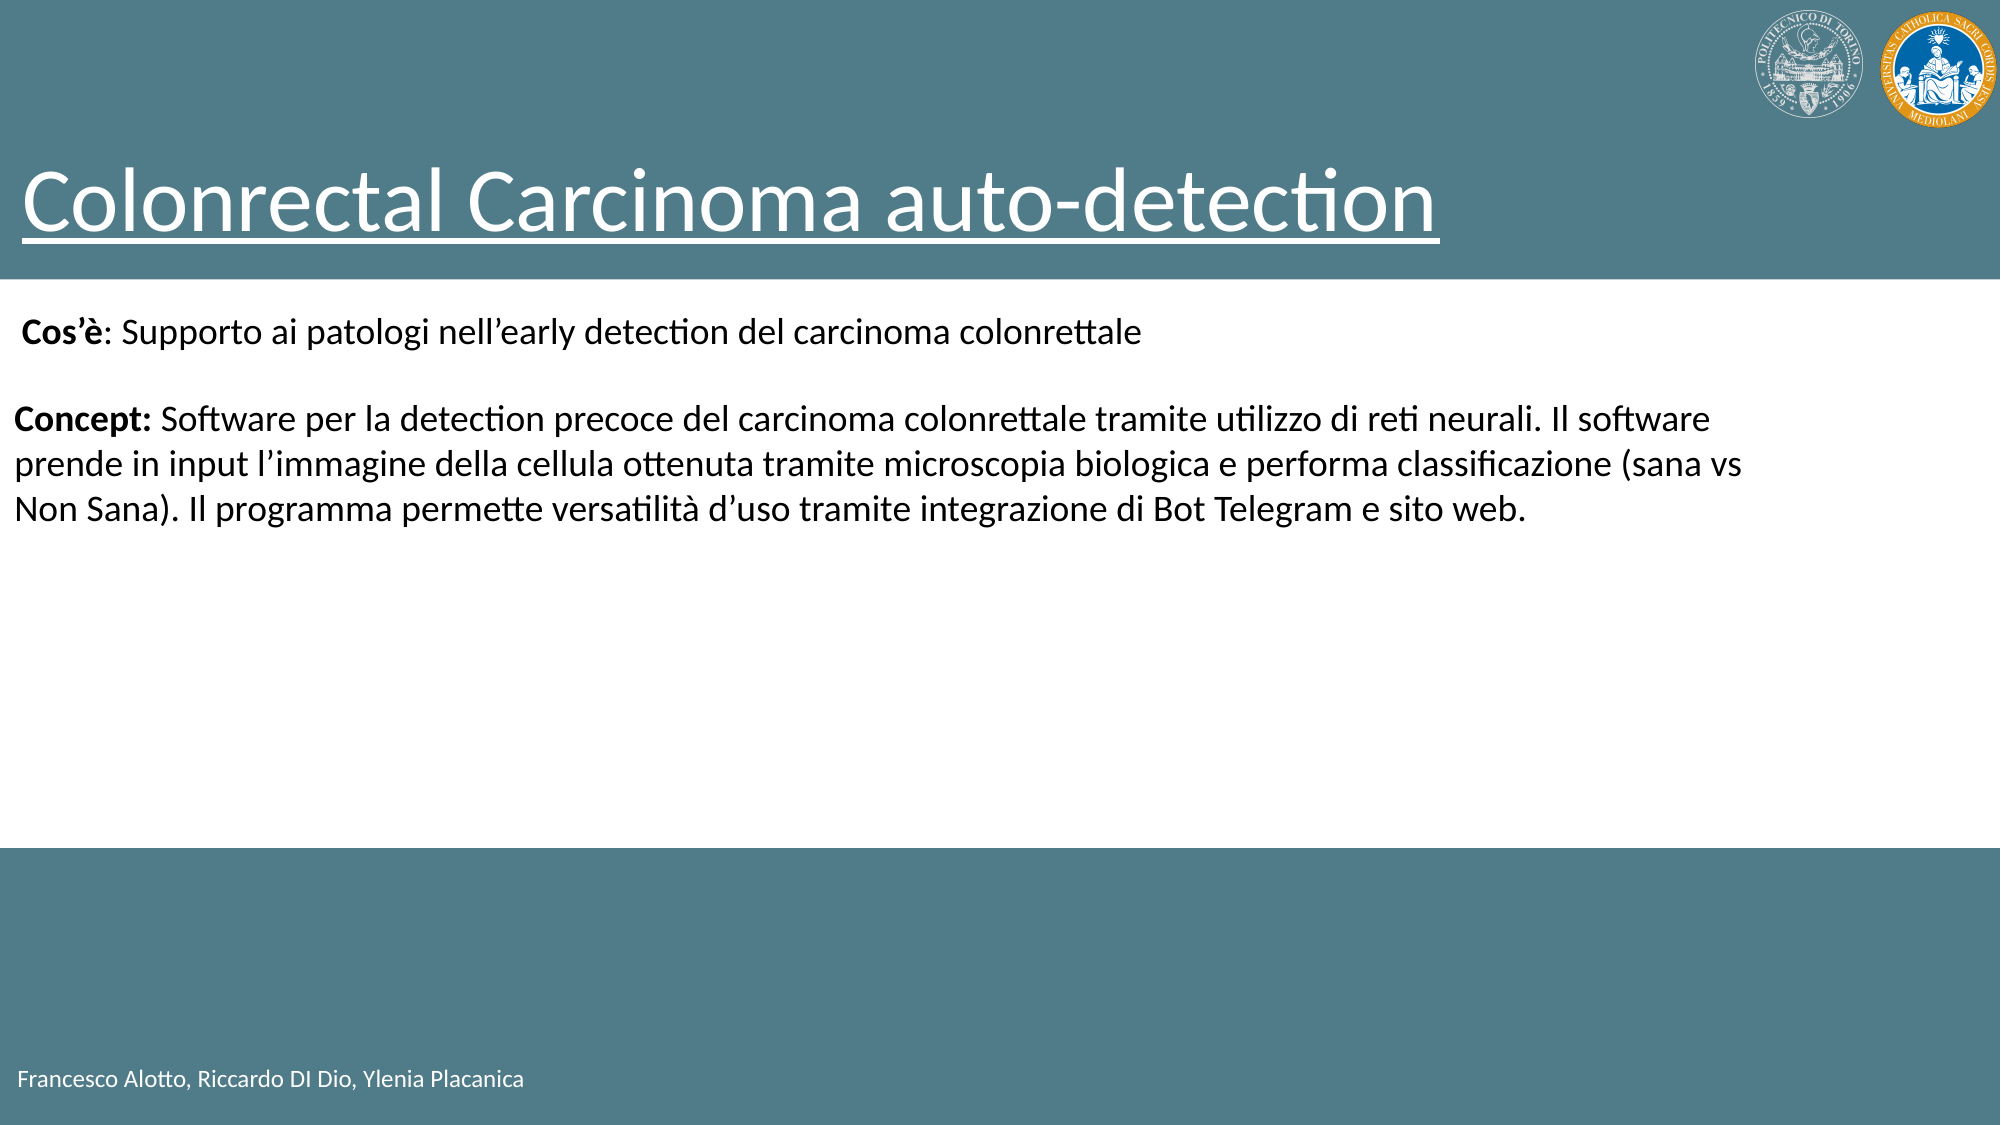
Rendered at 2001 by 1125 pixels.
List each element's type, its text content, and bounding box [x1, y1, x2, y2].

picture [1755, 10, 1863, 118]
text_box Colonrectal Carcinoma auto-detection [7, 132, 1456, 258]
text_box Concept: Software per la detection precoce del carcinoma colonrettale tramite utilizzo di reti neurali. Il software prende in input l’immagine della cellula ottenuta tramite microscopia biologica e performa classificazione (sana vs Non Sana). Il programma permette versatilità d’uso tramite integrazione di Bot Telegram e sito web. [0, 386, 1769, 536]
text_box Francesco Alotto, Riccardo DI Dio, Ylenia Placanica [2, 1054, 541, 1100]
picture [1878, 10, 1998, 129]
text_box Cos’è: Supporto ai patologi nell’early detection del carcinoma colonrettale [7, 299, 1159, 360]
